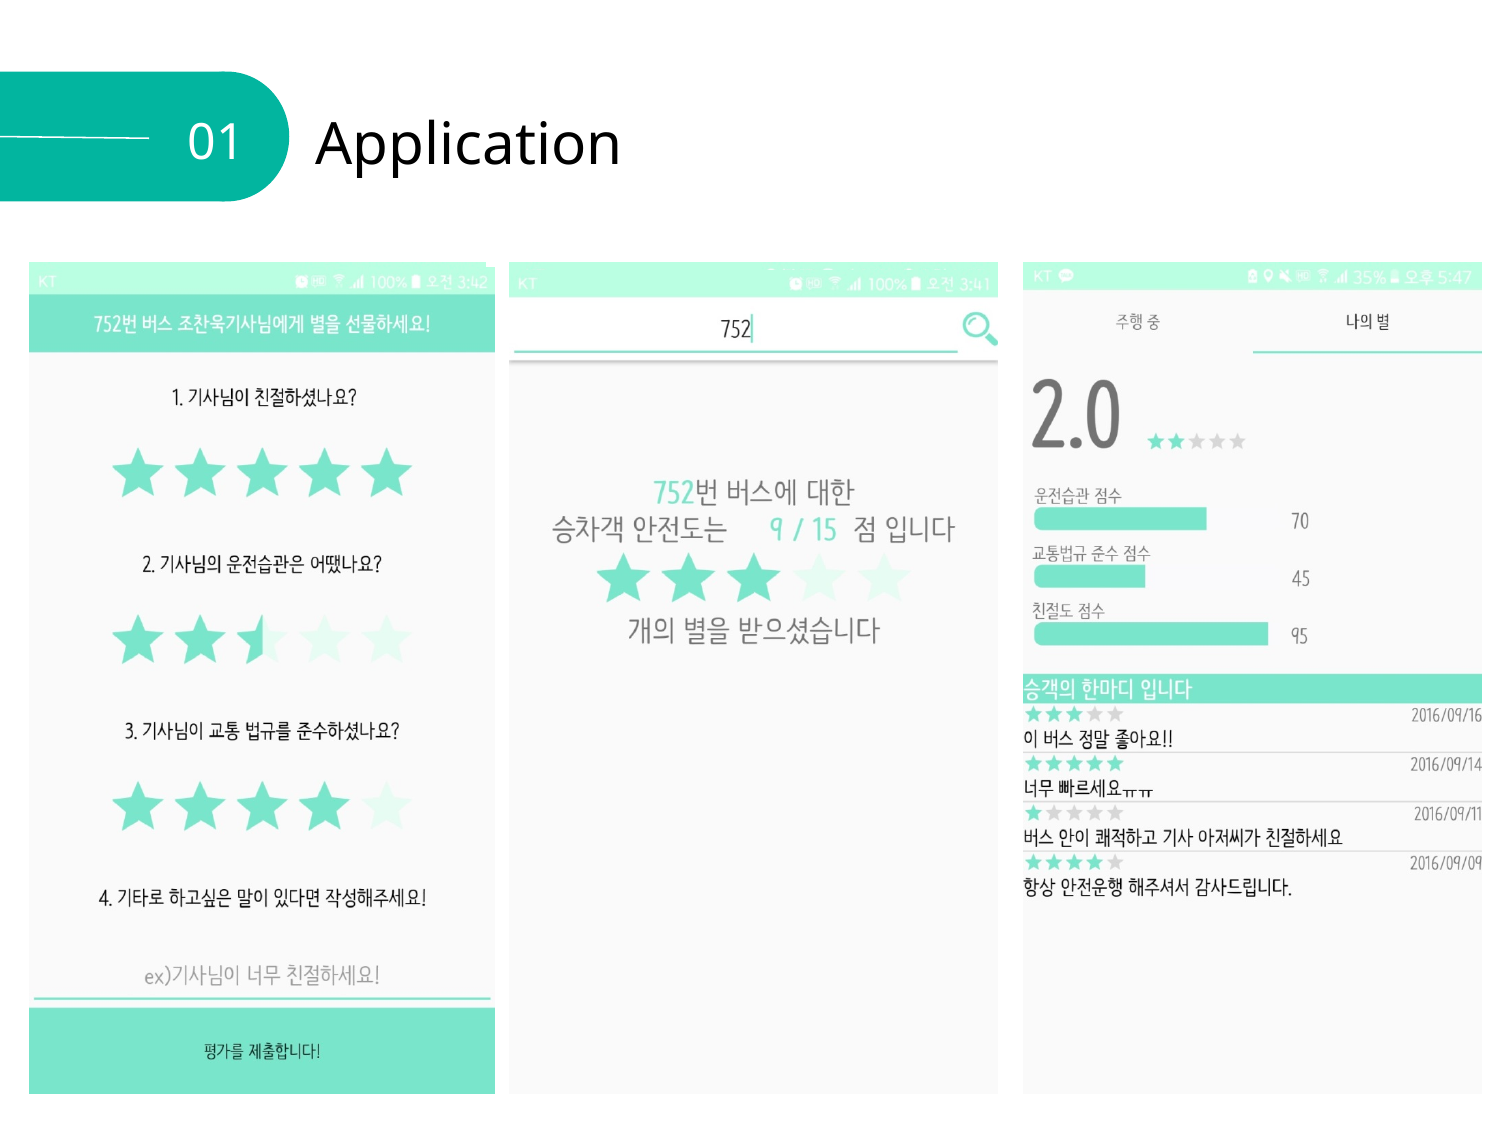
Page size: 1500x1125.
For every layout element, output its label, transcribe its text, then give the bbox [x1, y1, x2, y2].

text_box Application [354, 98, 880, 184]
picture [1023, 262, 1482, 1095]
picture [29, 262, 495, 1095]
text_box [0, 71, 351, 202]
picture [509, 262, 999, 1095]
